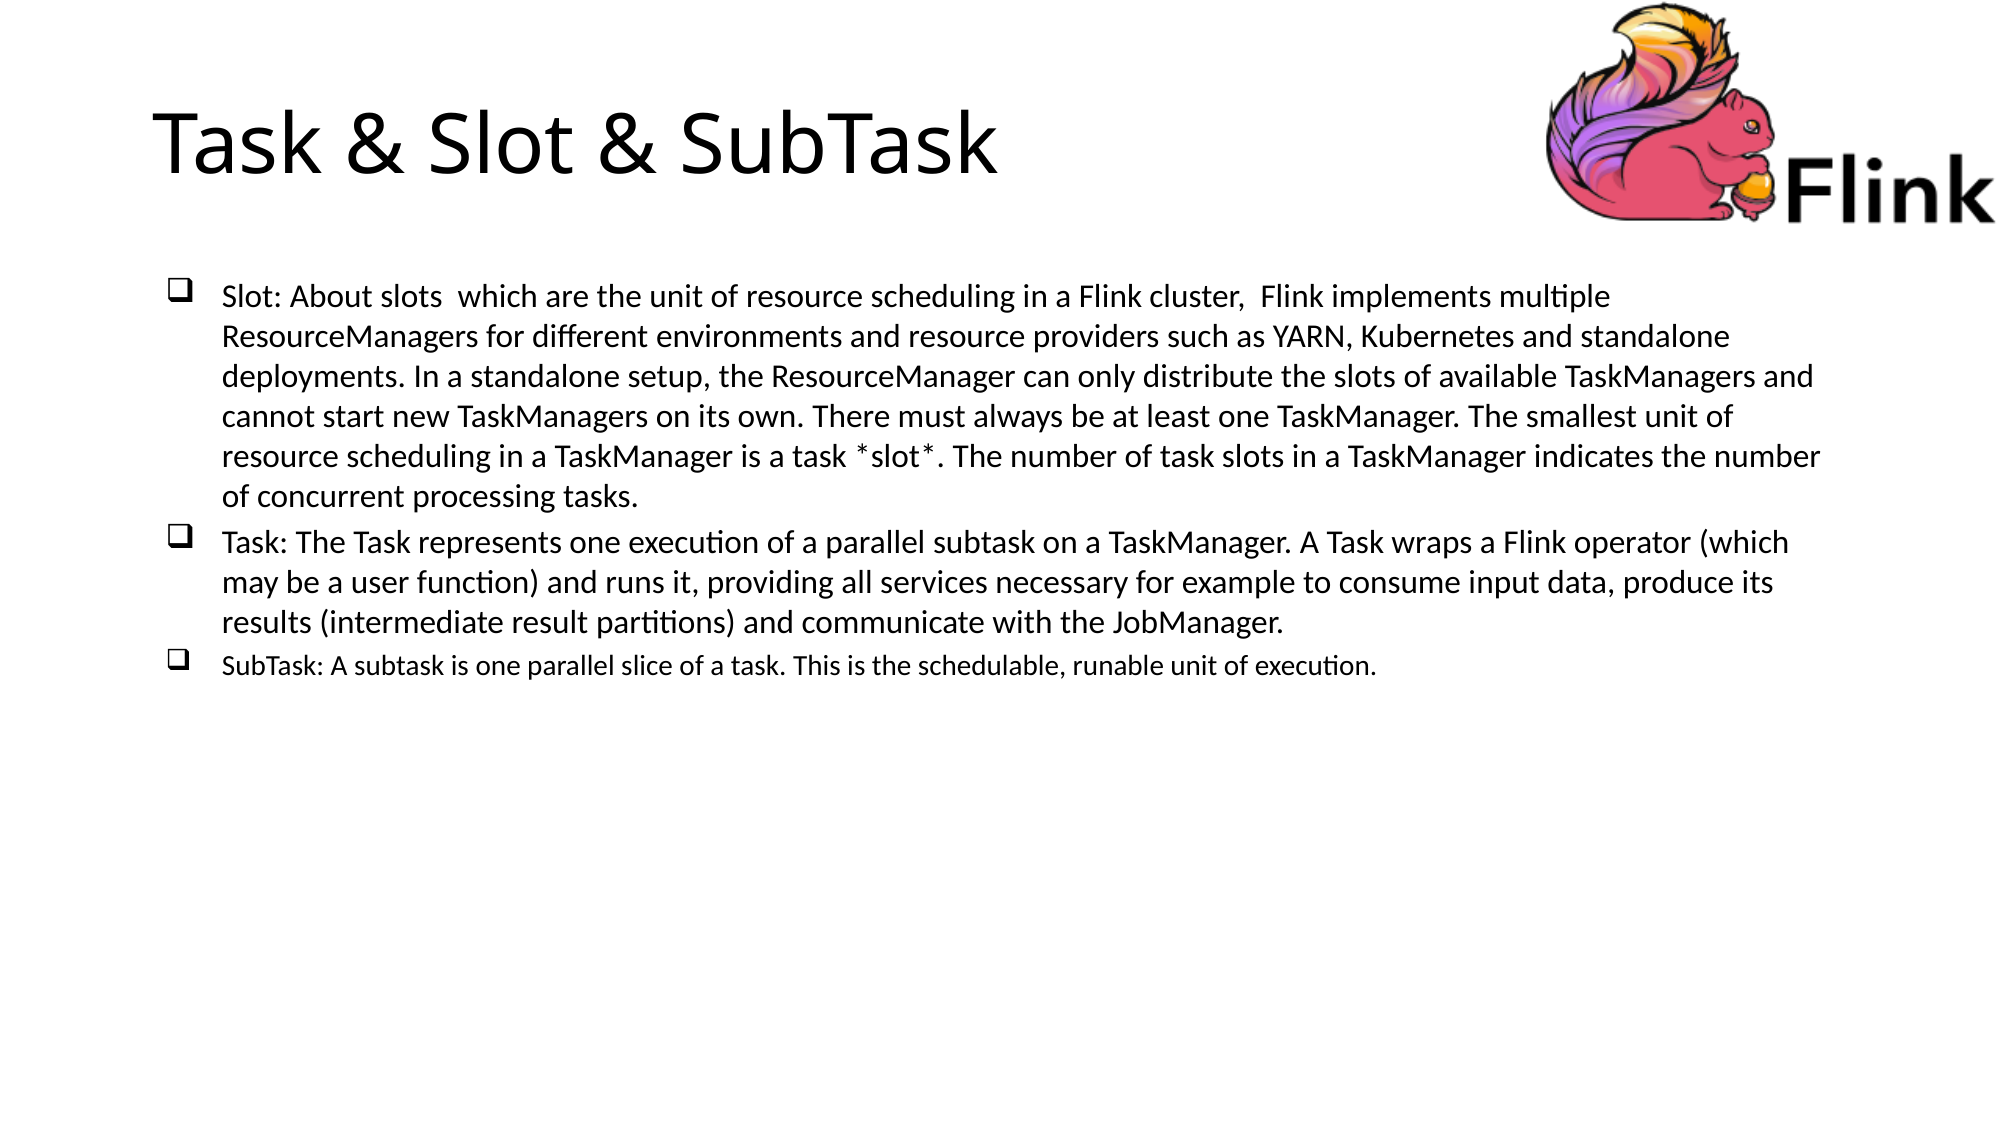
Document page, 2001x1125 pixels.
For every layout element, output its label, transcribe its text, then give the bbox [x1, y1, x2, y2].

title Task & Slot & SubTask [137, 59, 1529, 235]
text_box Slot: About slots which are the unit of resource scheduling in a Flink cluster, Flink implements multiple ResourceManagers for different environments and resource providers such as YARN, Kubernetes and standalone deployments. In a standalone setup, the ResourceManager can only distribute the slots of available TaskManagers and cannot start new TaskManagers on its own. There must always be at least one TaskManager. The smallest unit of resource scheduling in a TaskManager is a task *slot*. The number of task slots in a TaskManager indicates the number of concurrent processing tasks. Task: The Task represents one execution of a parallel subtask on a TaskManager. A Task wraps a Flink operator (which may be a user function) and runs it, providing all services necessary for example to consume input data, produce its results (intermediate result partitions) and communicate with the JobManager. SubTask: A subtask is one parallel slice of a task. This is the schedulable, runable unit of execution. [150, 267, 1852, 776]
picture [1545, 0, 2000, 235]
